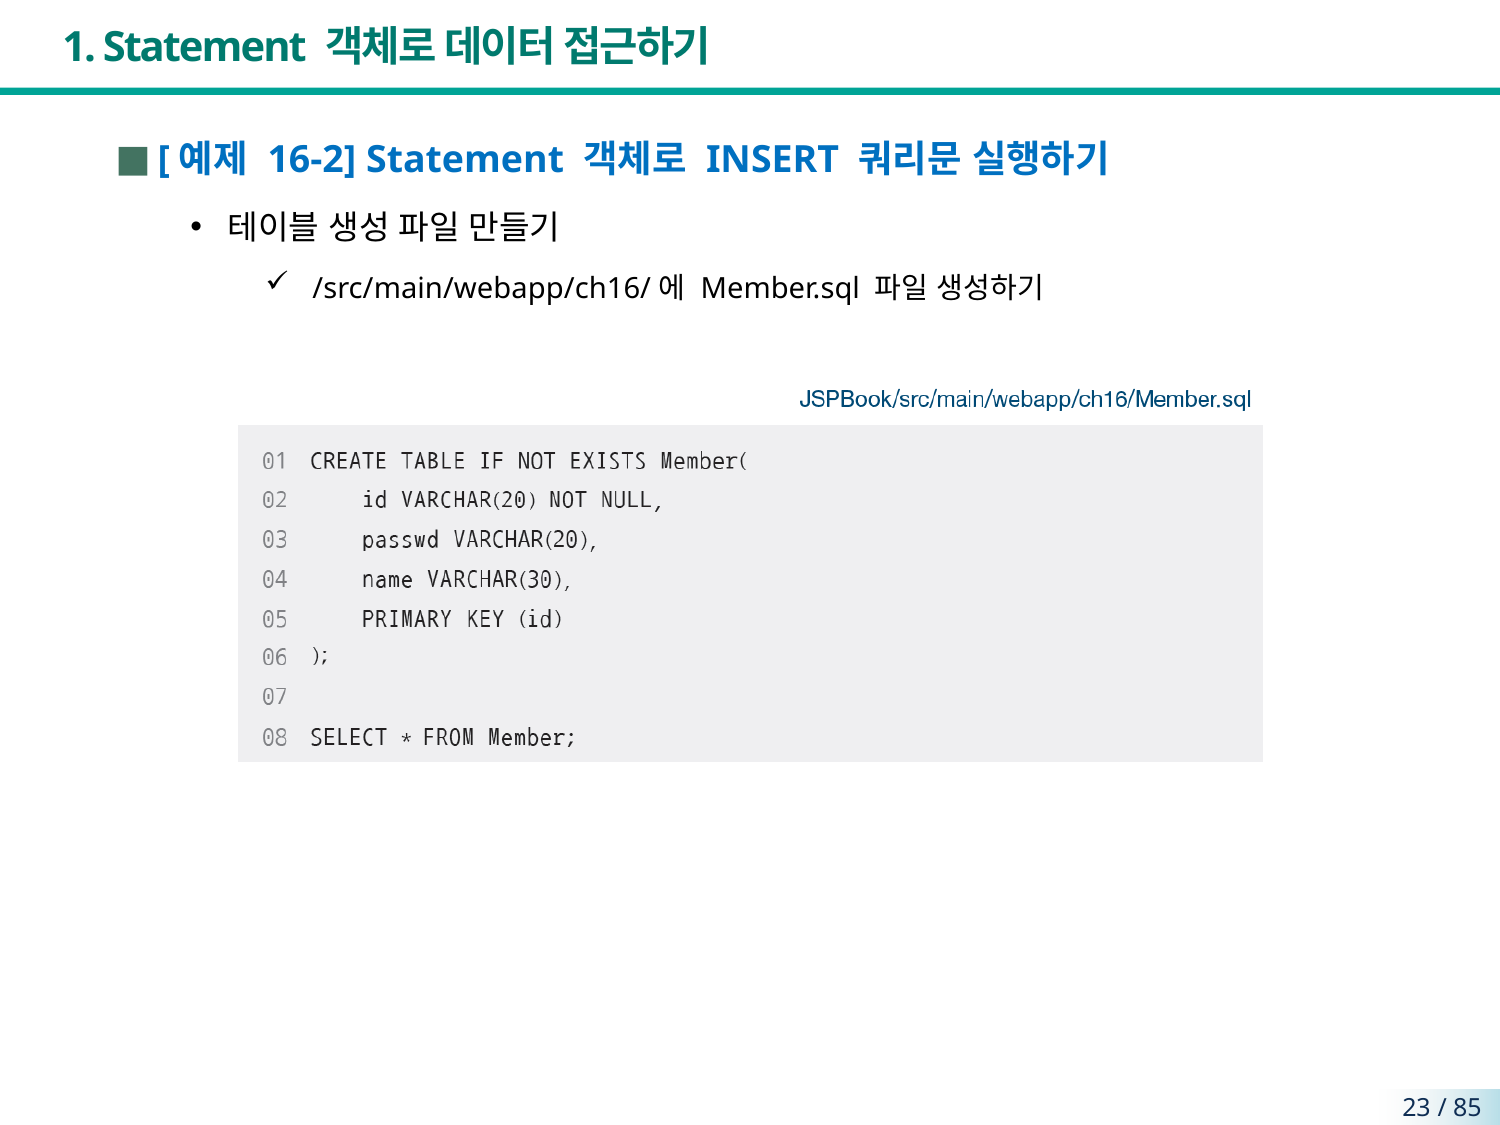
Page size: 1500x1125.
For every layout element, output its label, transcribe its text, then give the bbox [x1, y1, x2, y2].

title 1. Statement 객체로 데이터 접근하기 [47, 5, 1325, 84]
picture [237, 383, 1263, 762]
list [예제 16-2] Statement 객체로 INSERT 쿼리문 실행하기 테이블 생성 파일 만들기 /src/main/webapp/ch16/에 Member.sql 파일 생성하기 [100, 127, 1459, 1050]
